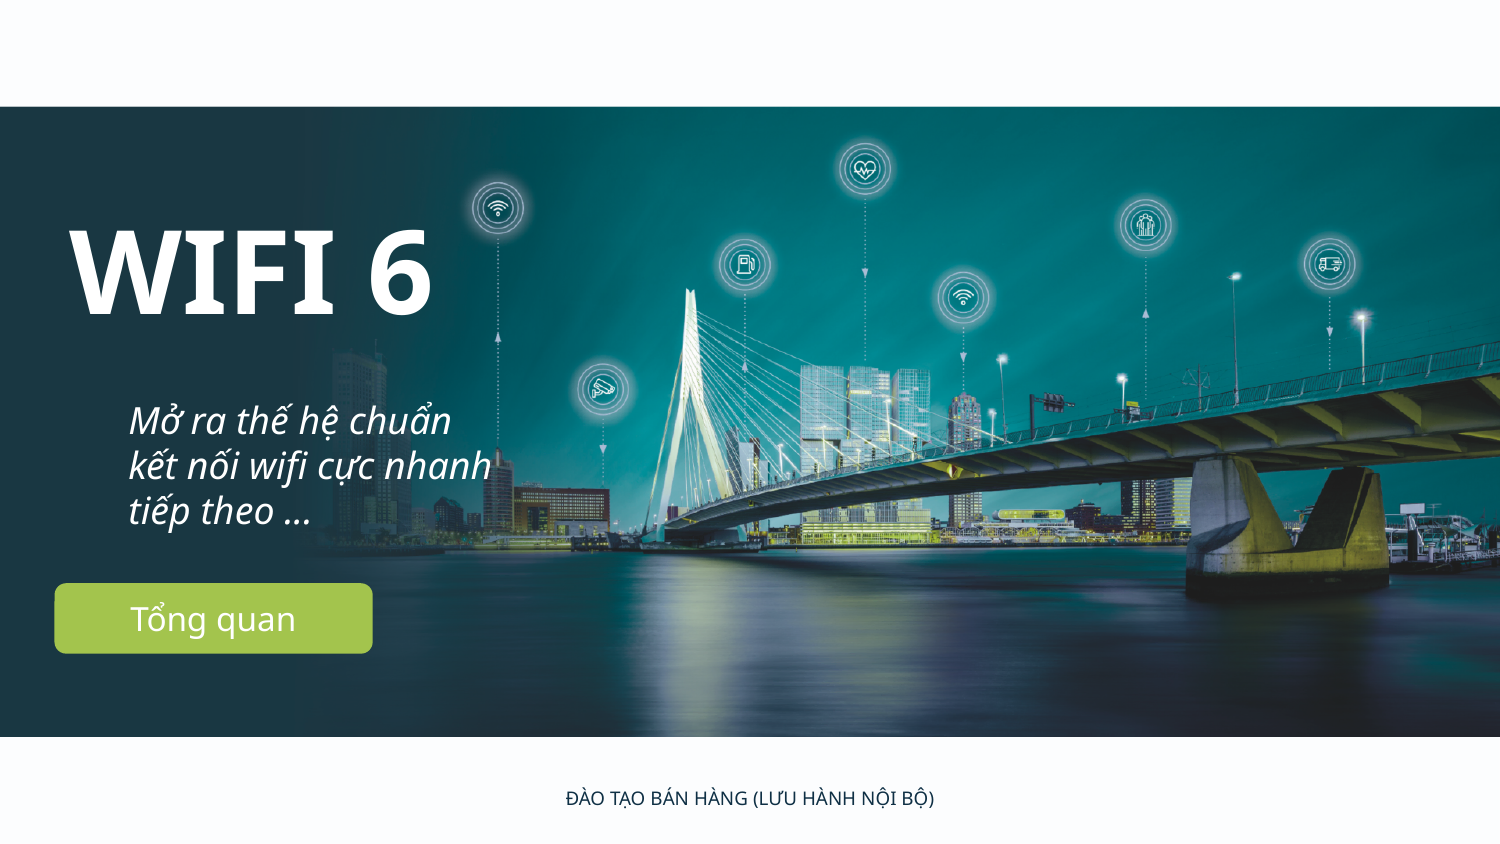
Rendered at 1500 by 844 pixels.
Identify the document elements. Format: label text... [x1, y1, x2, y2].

picture [0, 106, 1500, 737]
text_box ĐÀO TẠO BÁN HÀNG (LƯU HÀNH NỘI BỘ) [41, 779, 1459, 817]
text_box [0, 0, 1500, 106]
text_box [0, 737, 1500, 844]
